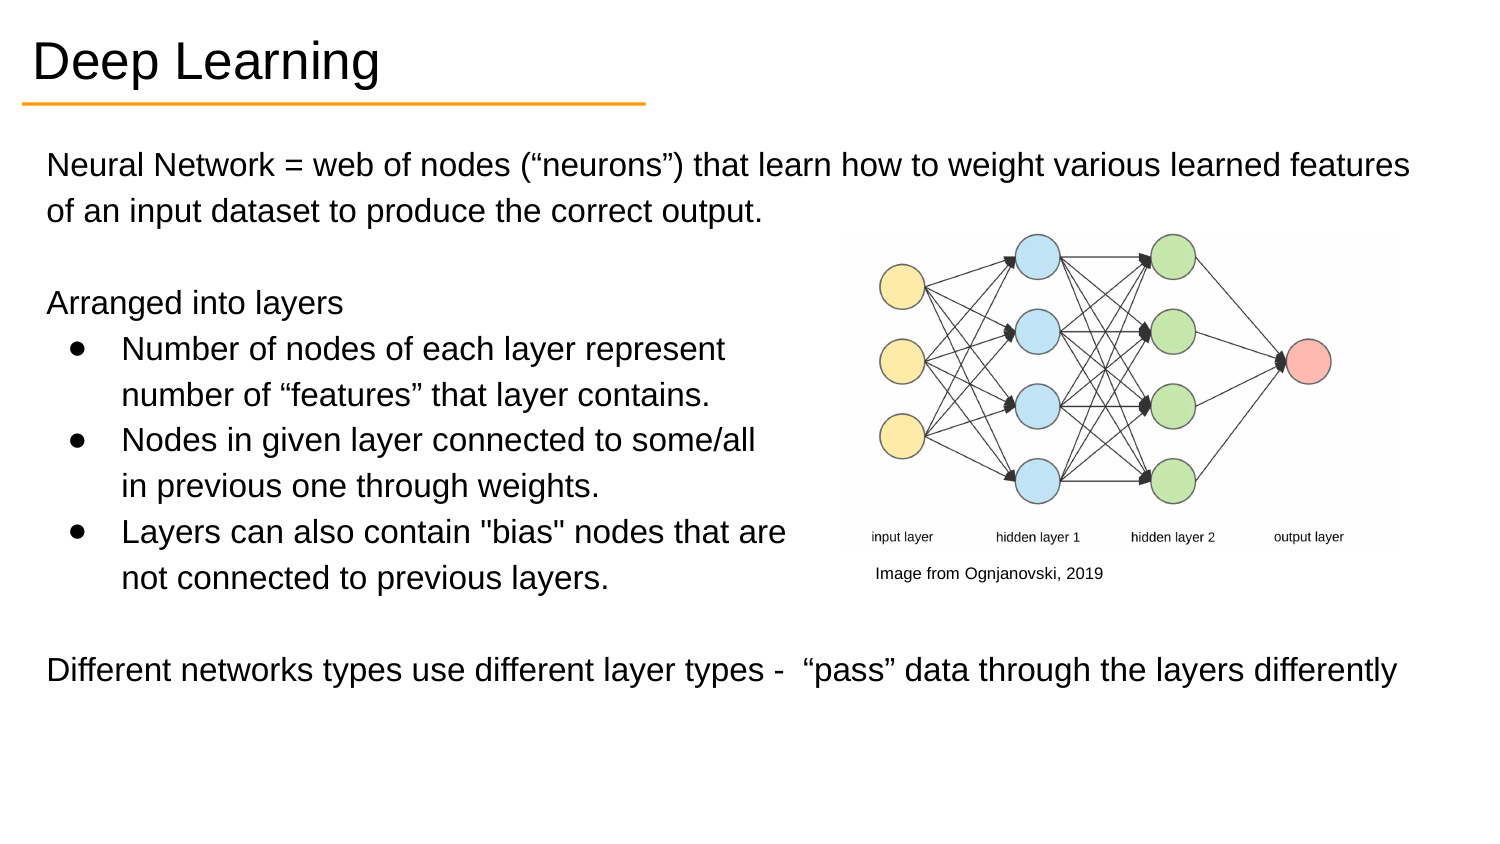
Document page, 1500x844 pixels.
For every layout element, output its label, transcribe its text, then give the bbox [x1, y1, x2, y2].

title Deep Learning [18, 11, 1416, 106]
text_box Neural Network = web of nodes (“neurons”) that learn how to weight various learned features of an input dataset to produce the correct output. Arranged into layers Number of nodes of each layer represent number of “features” that layer contains. Nodes in given layer connected to some/all in previous one through weights. Layers can also contain "bias" nodes that are not connected to previous layers. Different networks types use different layer types - “pass” data through the layers differently [31, 122, 1464, 813]
text_box Image from Ognjanovski, 2019 [860, 561, 1353, 593]
picture [841, 231, 1398, 554]
